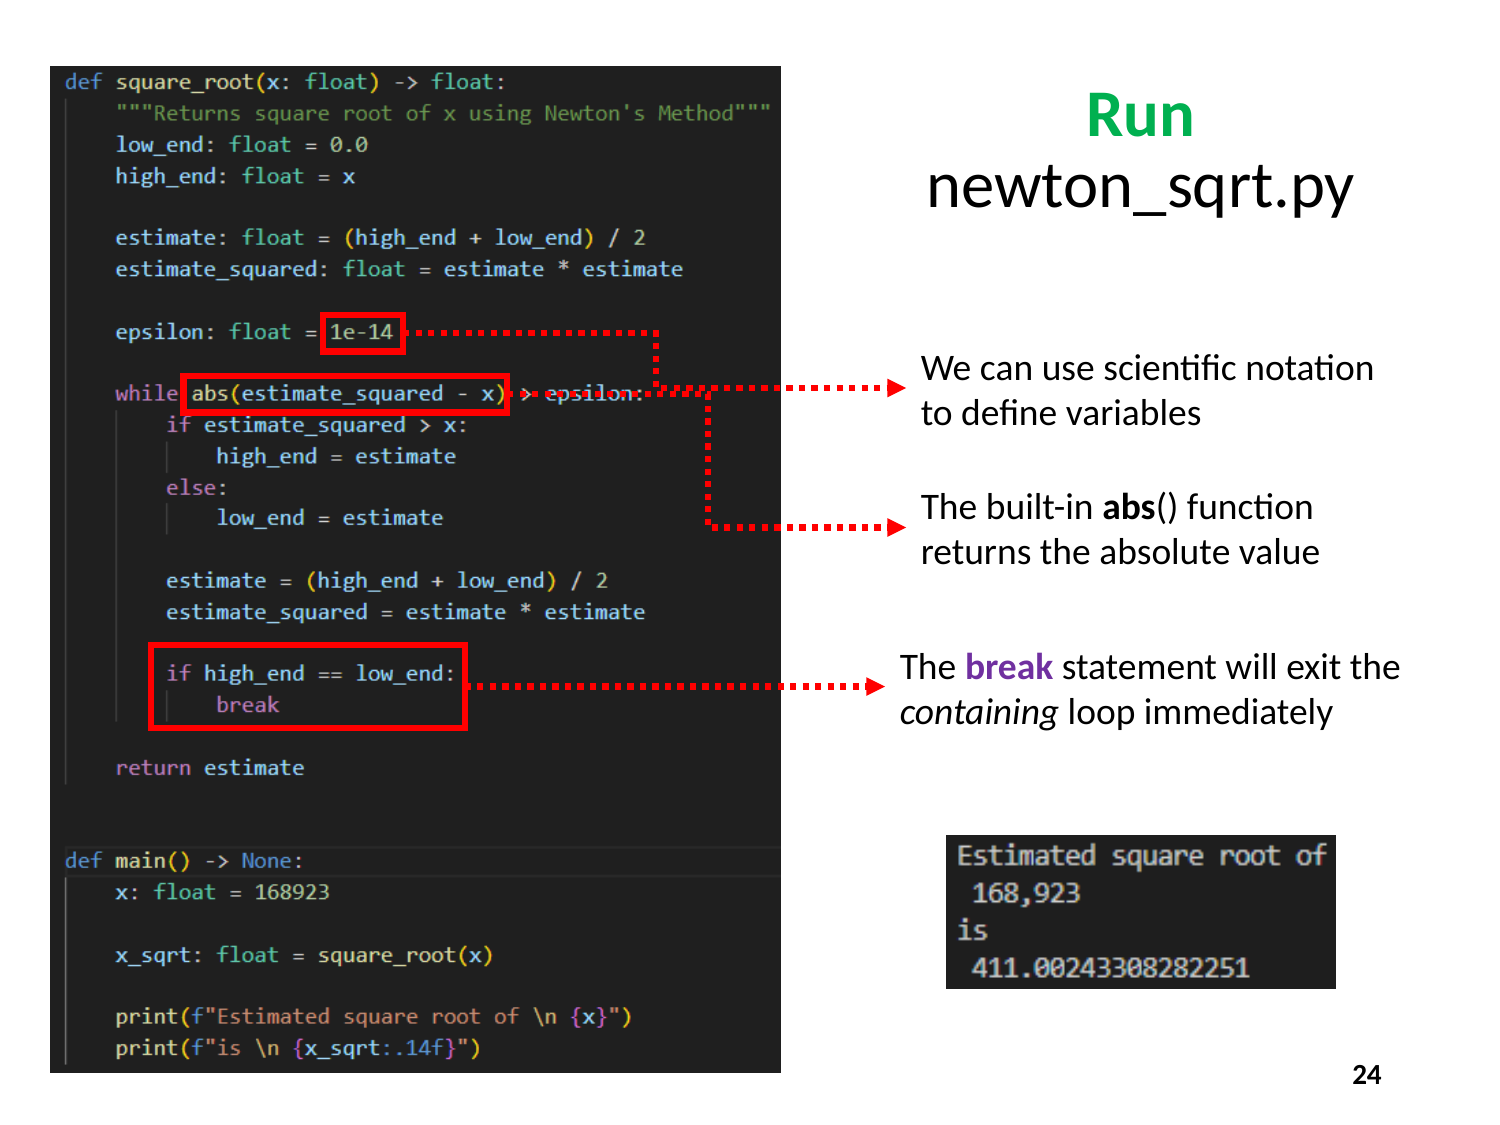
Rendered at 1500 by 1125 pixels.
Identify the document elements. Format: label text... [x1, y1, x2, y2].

picture [50, 66, 781, 1073]
text_box The built-in abs() function returns the absolute value [906, 475, 1397, 580]
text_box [403, 333, 907, 389]
slide_number 24 [1059, 1042, 1397, 1103]
picture [946, 835, 1336, 989]
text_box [507, 394, 907, 529]
title Run newton_sqrt.py [885, 59, 1397, 241]
text_box We can use scientific notation to define variables [906, 335, 1397, 441]
text_box The break statement will exit the containing loop immediately [885, 634, 1417, 739]
